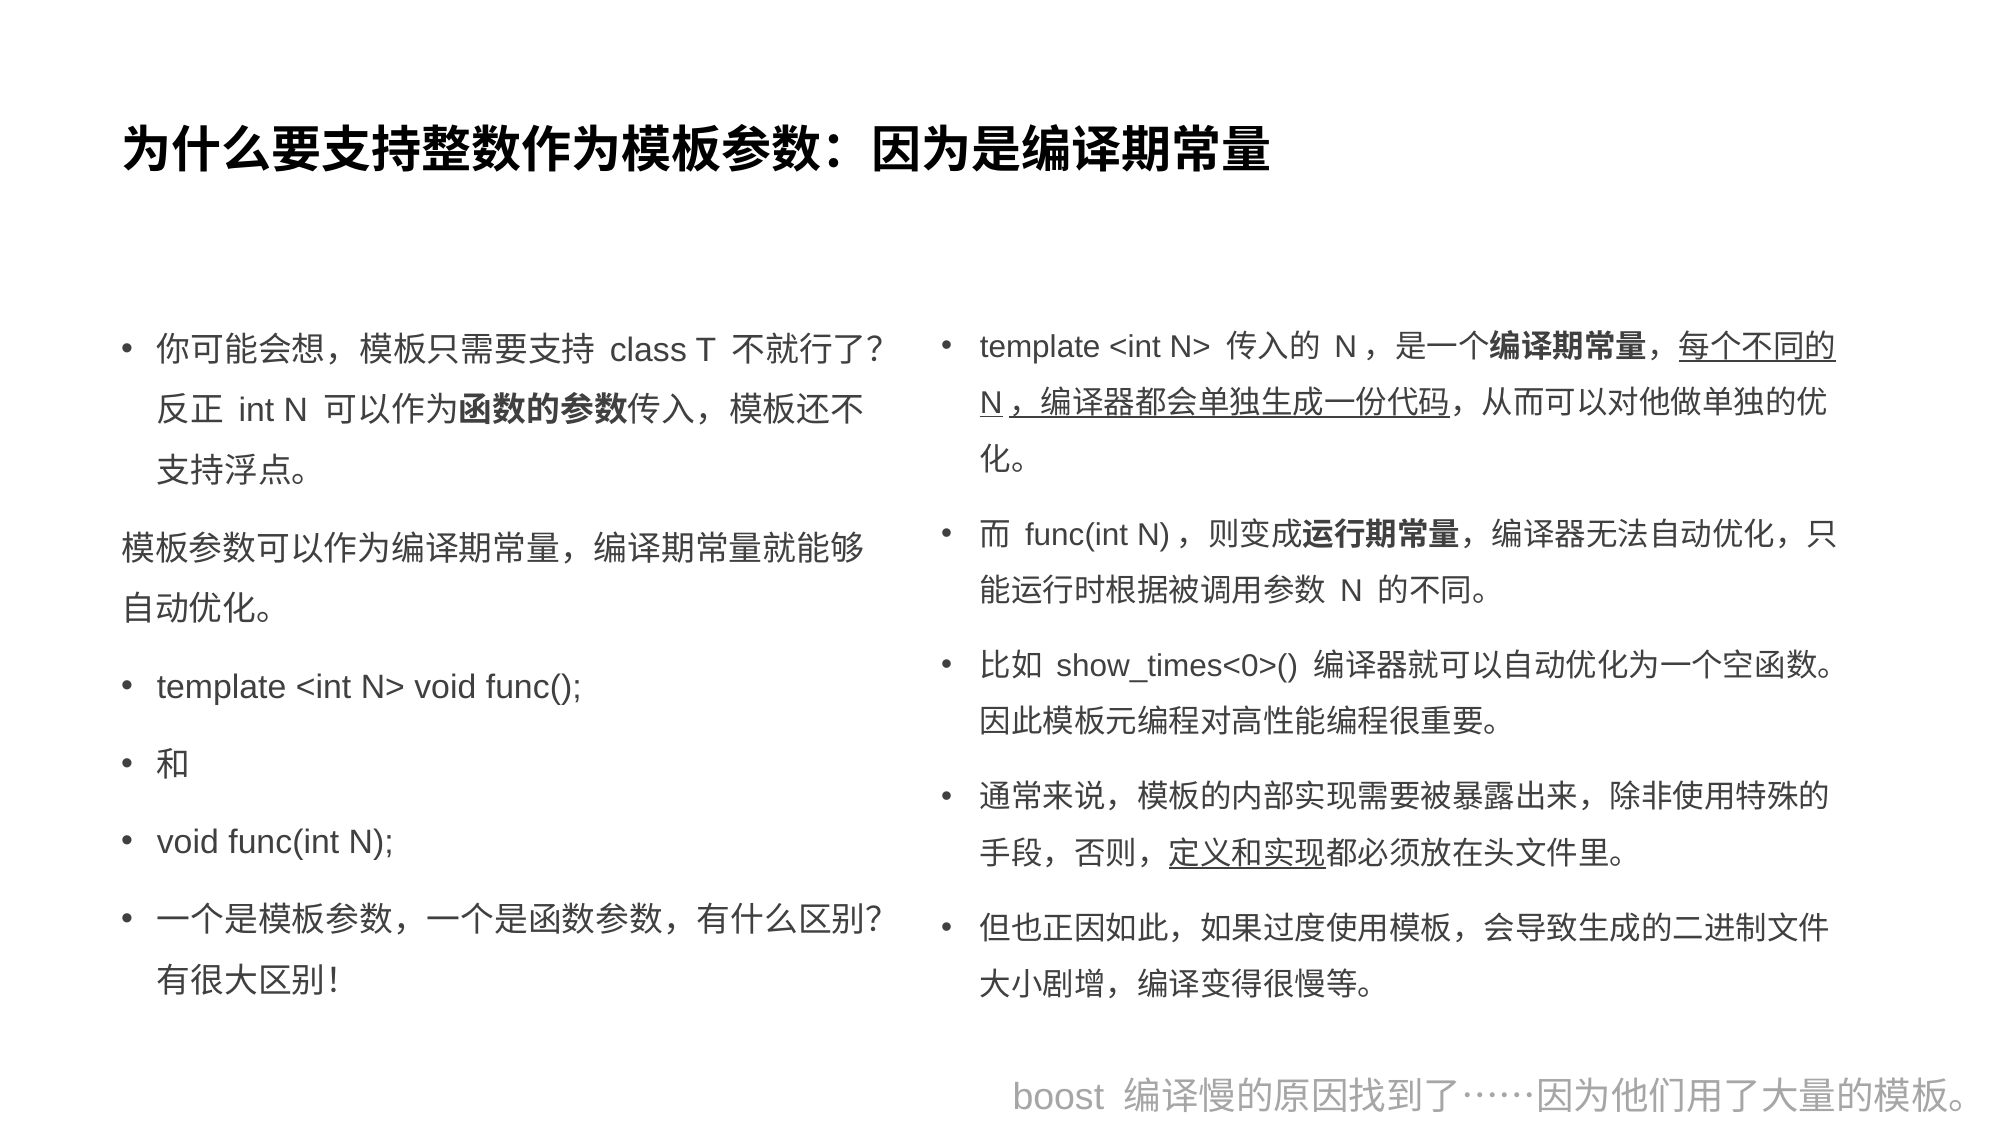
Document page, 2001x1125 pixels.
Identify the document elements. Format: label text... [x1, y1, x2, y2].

list 你可能会想，模板只需要支持 class T 不就行了？反正 int N 可以作为函数的参数传入，模板还不支持浮点。 模板参数可以作为编译期常量，编译期常量就能够自动优化。 template <int N> void func(); 和 void func(int N); 一个是模板参数，一个是函数参数，有什么区别？有很大区别！ [106, 299, 903, 1014]
text_box boost 编译慢的原因找到了……因为他们用了大量的模板。 [997, 1064, 2000, 1125]
title 为什么要支持整数作为模板参数：因为是编译期常量 [106, 42, 1832, 260]
list template <int N> 传入的 N，是一个编译期常量，每个不同的 N，编译器都会单独生成一份代码，从而可以对他做单独的优化。 而 func(int N)，则变成运行期常量，编译器无法自动优化，只能运行时根据被调用参数 N 的不同。 比如 show_times<0>() 编译器就可以自动优化为一个空函数。因此模板元编程对高性能编程很重要。 通常来说，模板的内部实现需要被暴露出来，除非使用特殊的手段，否则，定义和实现都必须放在头文件里。 但也正因如此，如果过度使用模板，会导致生成的二进制文件大小剧增，编译变得很慢等。 [926, 299, 1872, 1014]
